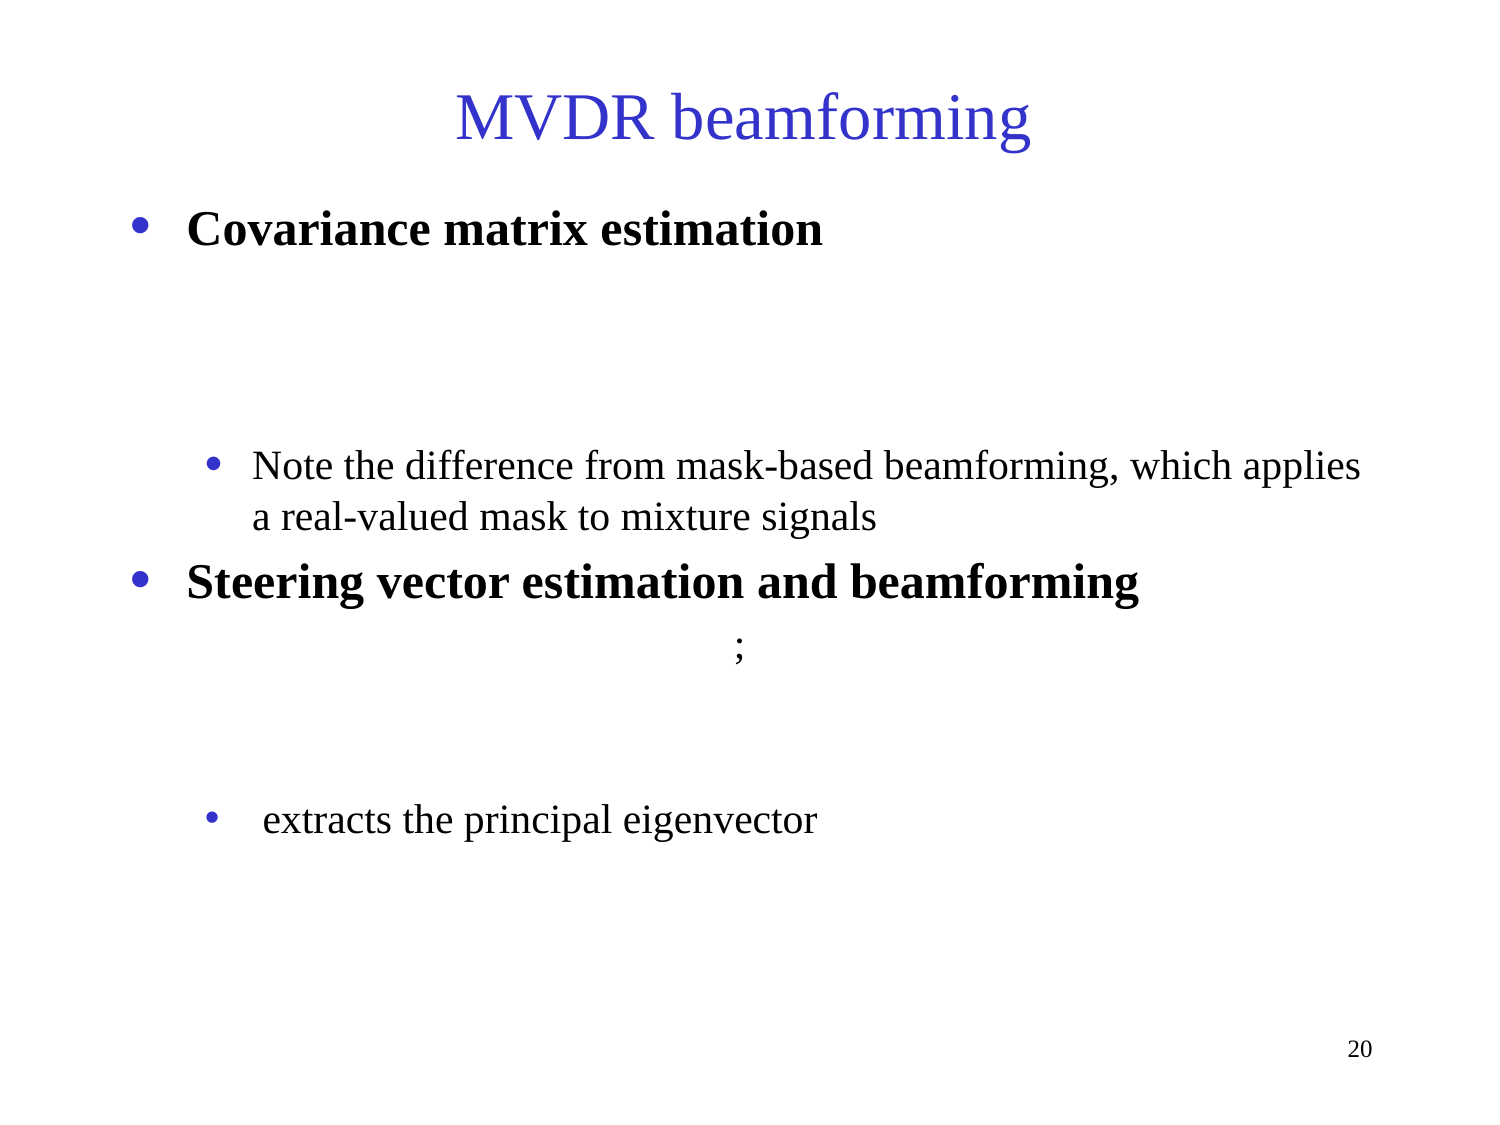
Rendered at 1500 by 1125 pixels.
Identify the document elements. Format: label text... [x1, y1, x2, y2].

title MVDR beamforming [87, 62, 1400, 163]
slide_number 20 [1074, 1024, 1388, 1101]
